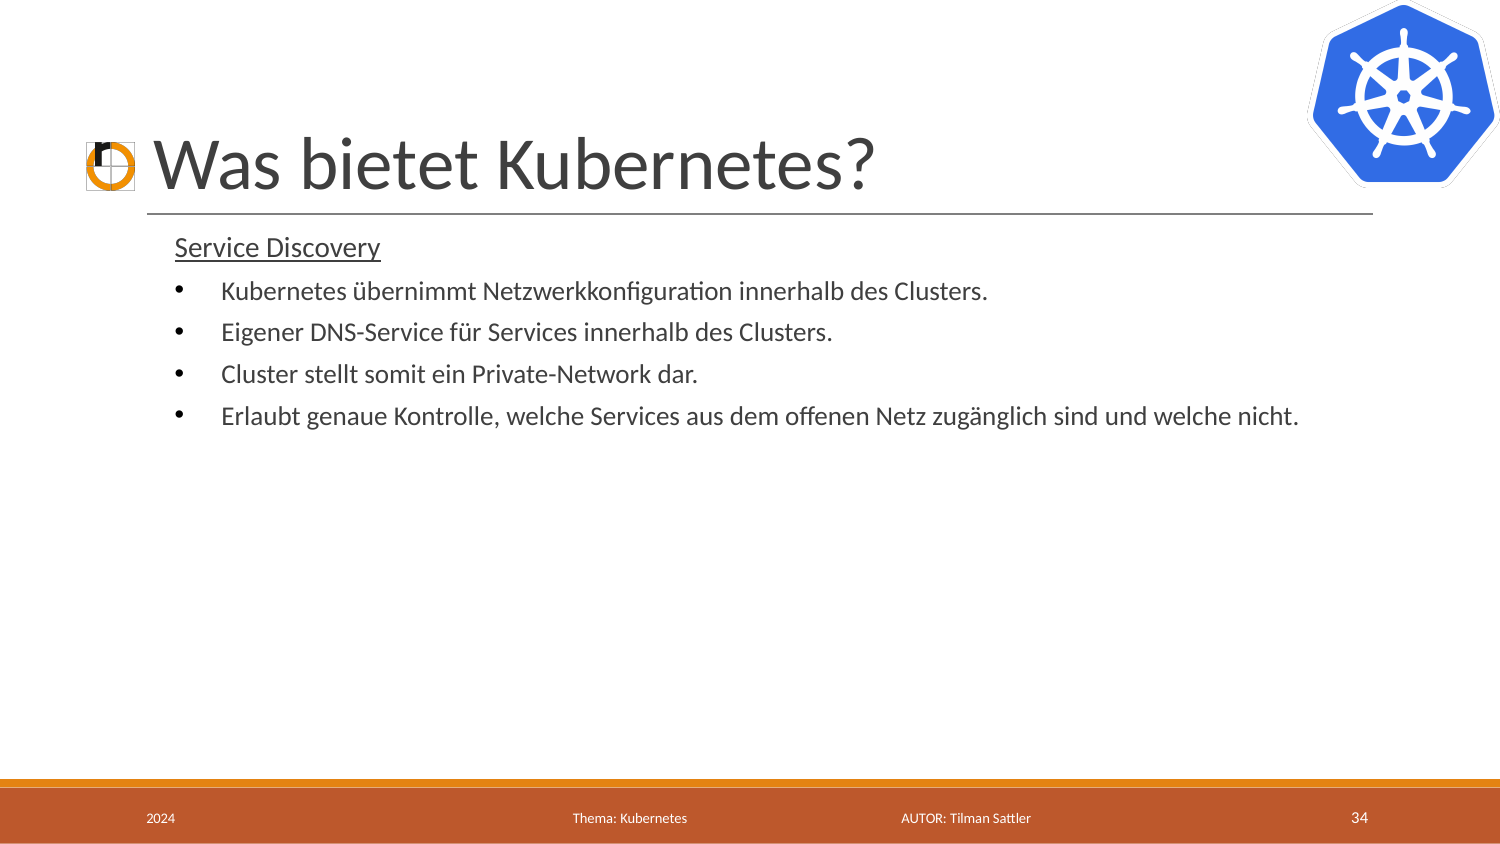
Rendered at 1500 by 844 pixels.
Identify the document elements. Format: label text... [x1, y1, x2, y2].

picture [1307, 0, 1500, 188]
picture [83, 141, 136, 191]
slide_number 2024 [135, 794, 440, 840]
list Service Discovery Kubernetes übernimmt Netzwerkkonfiguration innerhalb des Clusters. Eigener DNS-Service für Services innerhalb des Clusters. Cluster stellt somit ein Private-Network dar. Erlaubt genaue Kontrolle, welche Services aus dem offenen Netz zugänglich sind und welche nicht. [135, 227, 1373, 723]
title Was bietet Kubernetes? [141, 32, 1380, 211]
footer Thema: Kubernetes AUTOR: Tilman Sattler [453, 794, 1152, 840]
slide_number 34 [1218, 794, 1380, 840]
